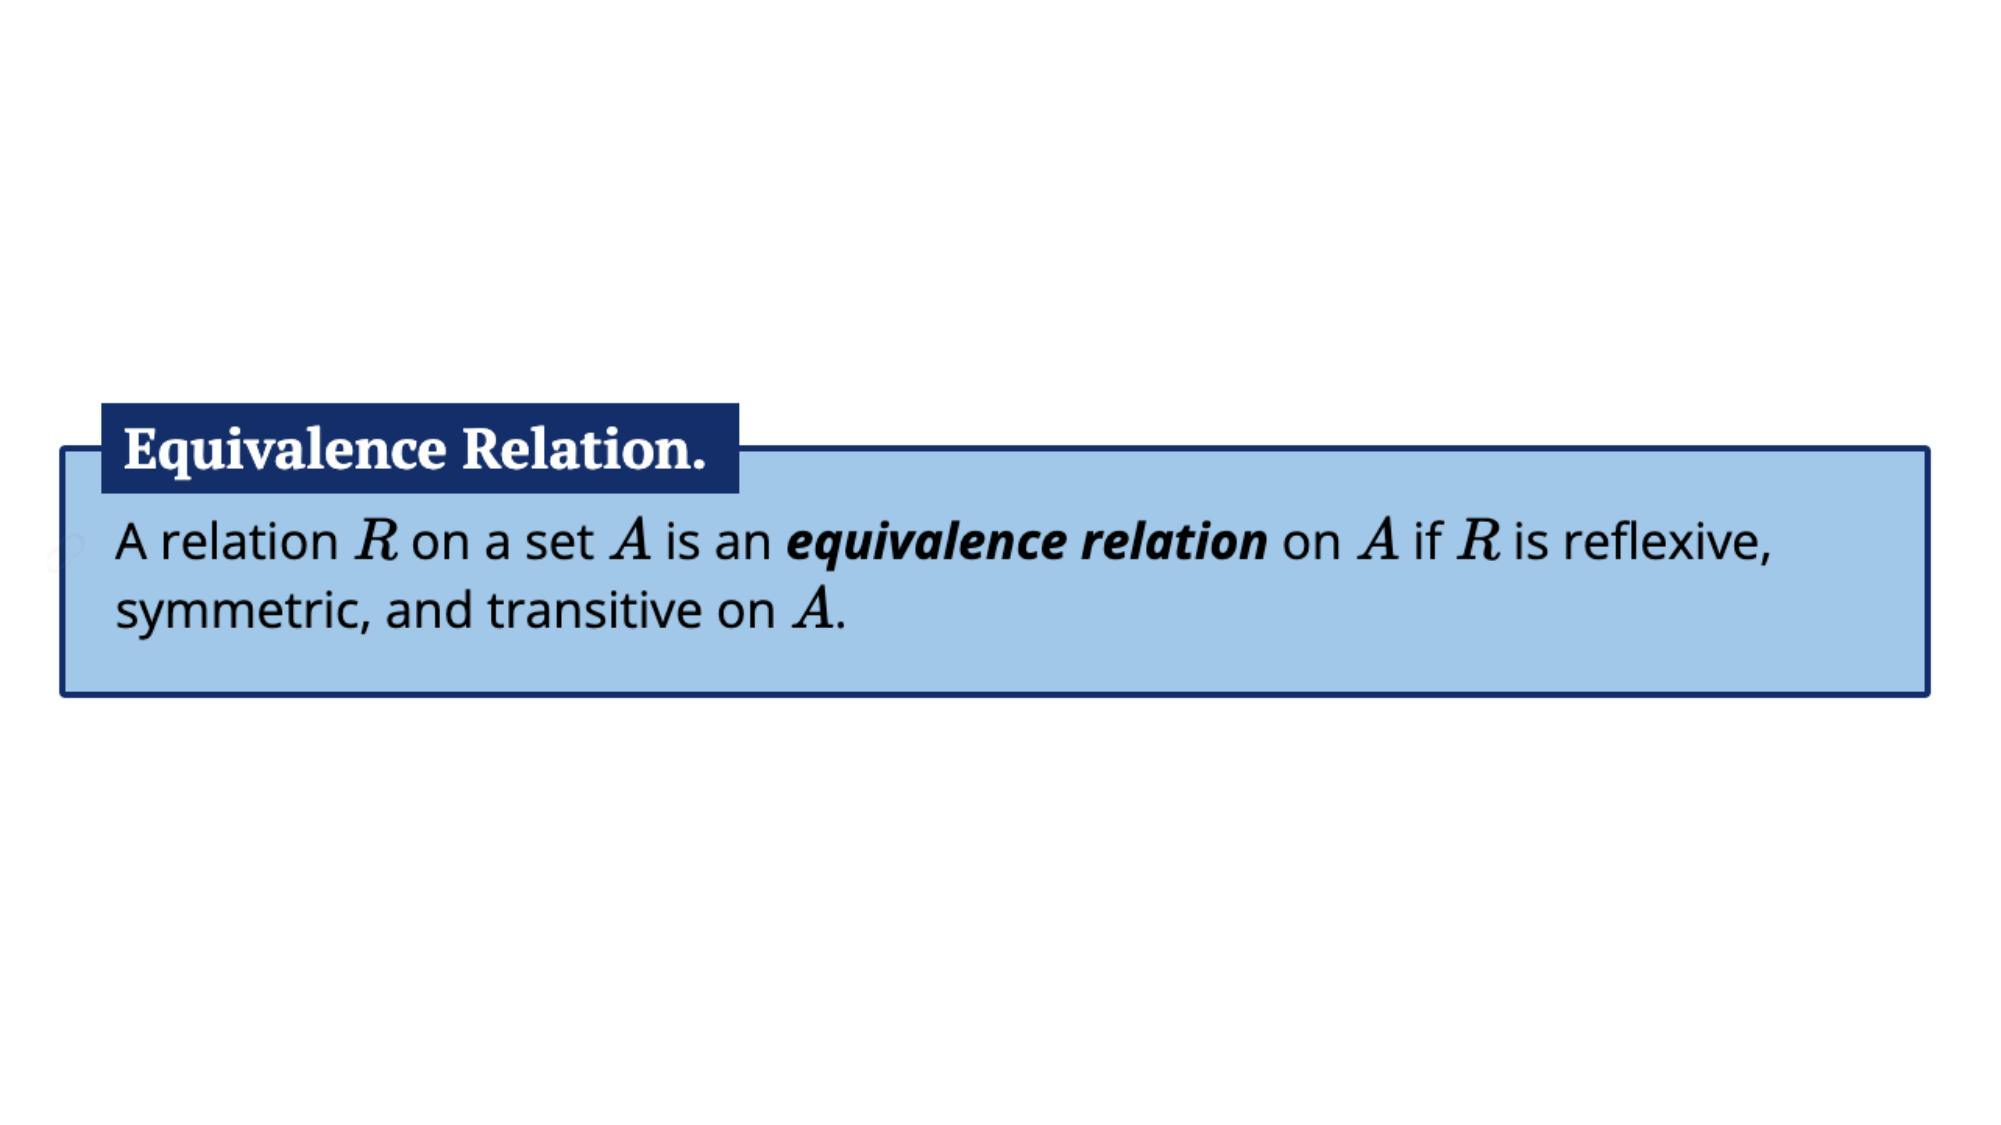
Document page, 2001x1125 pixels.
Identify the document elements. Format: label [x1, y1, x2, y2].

picture [46, 393, 1954, 732]
